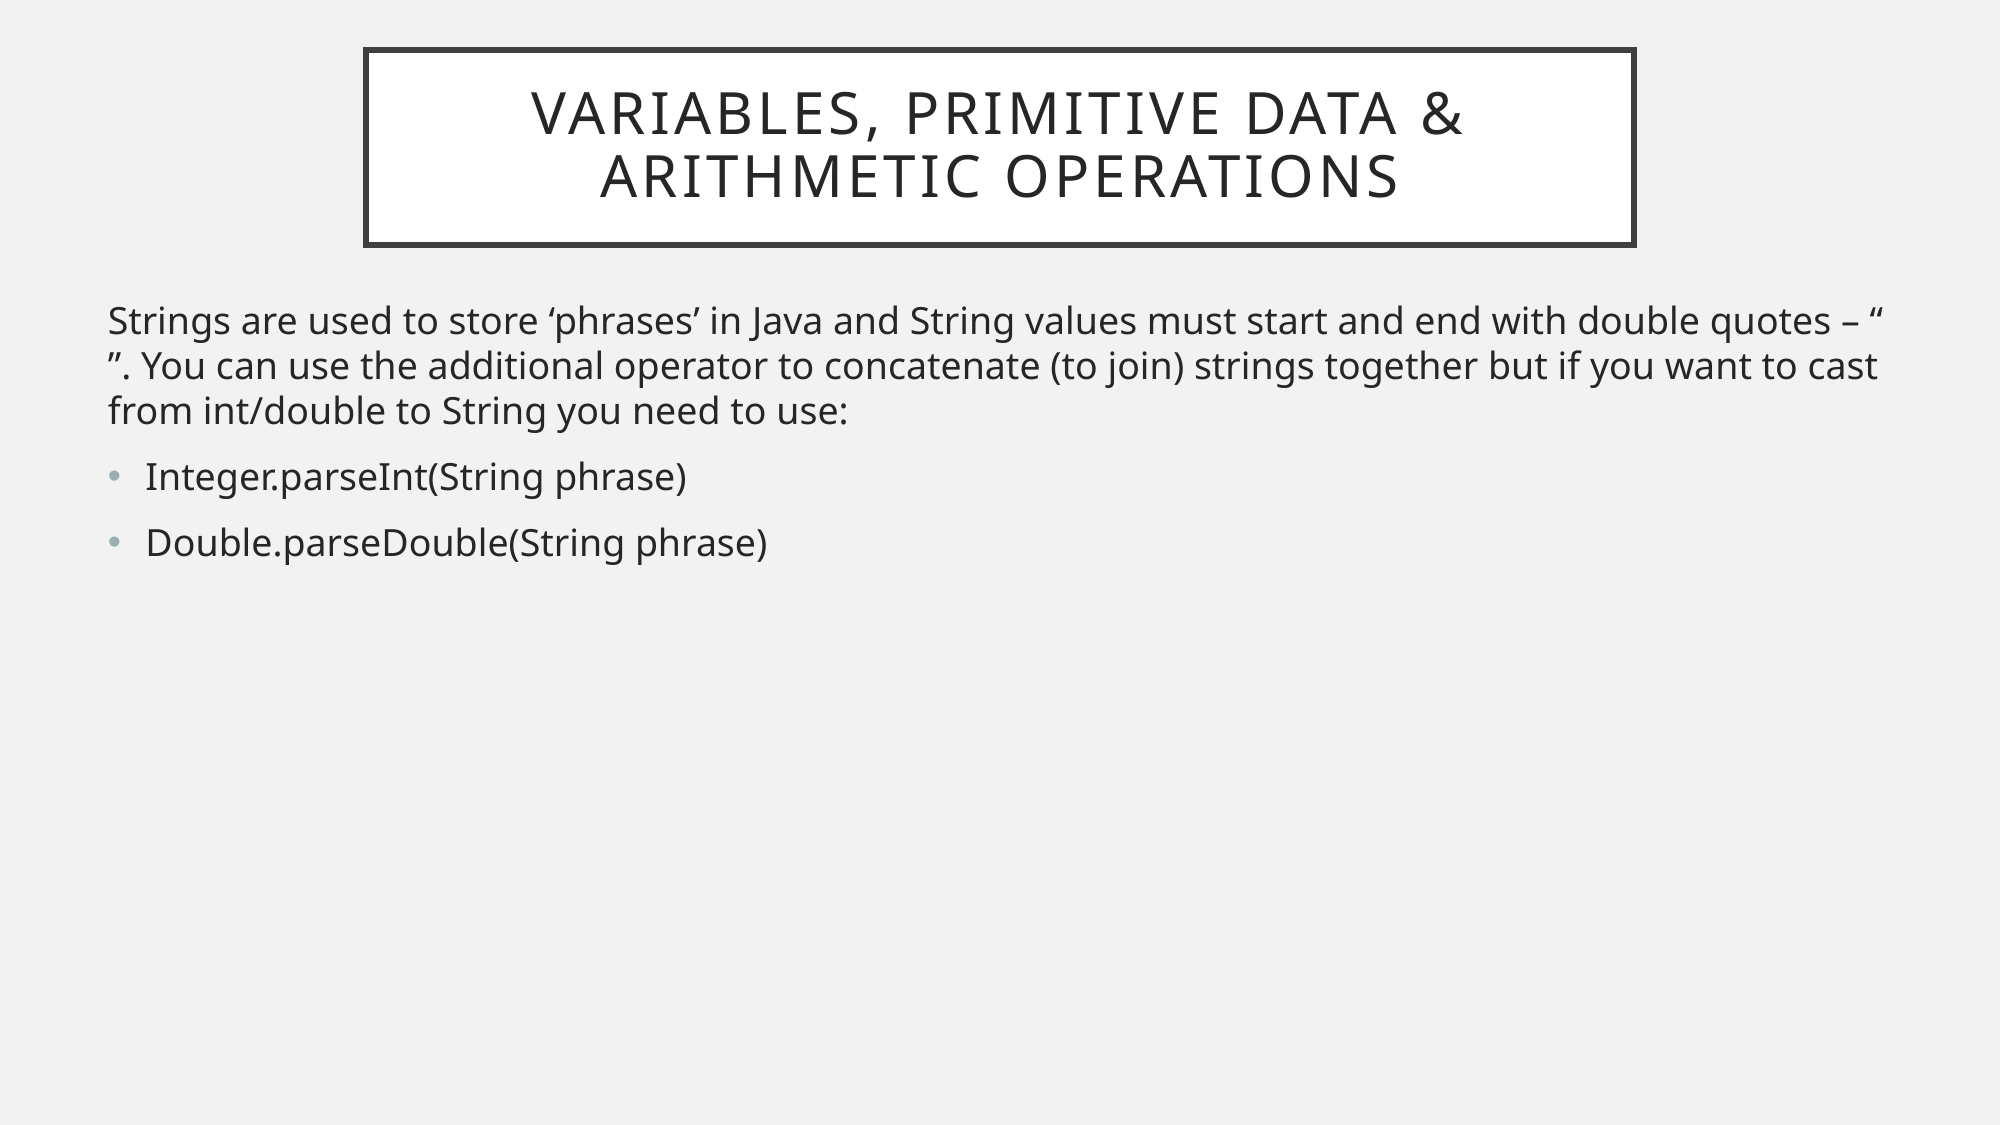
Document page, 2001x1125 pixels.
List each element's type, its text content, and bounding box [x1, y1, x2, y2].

title Variables, primitive Data & Arithmetic Operations [363, 47, 1637, 248]
list Strings are used to store ‘phrases’ in Java and String values must start and end with double quotes – “ ”. You can use the additional operator to concatenate (to join) strings together but if you want to cast from int/double to String you need to use: Integer.parseInt(String phrase) Double.parseDouble(String phrase) [93, 289, 1907, 1043]
